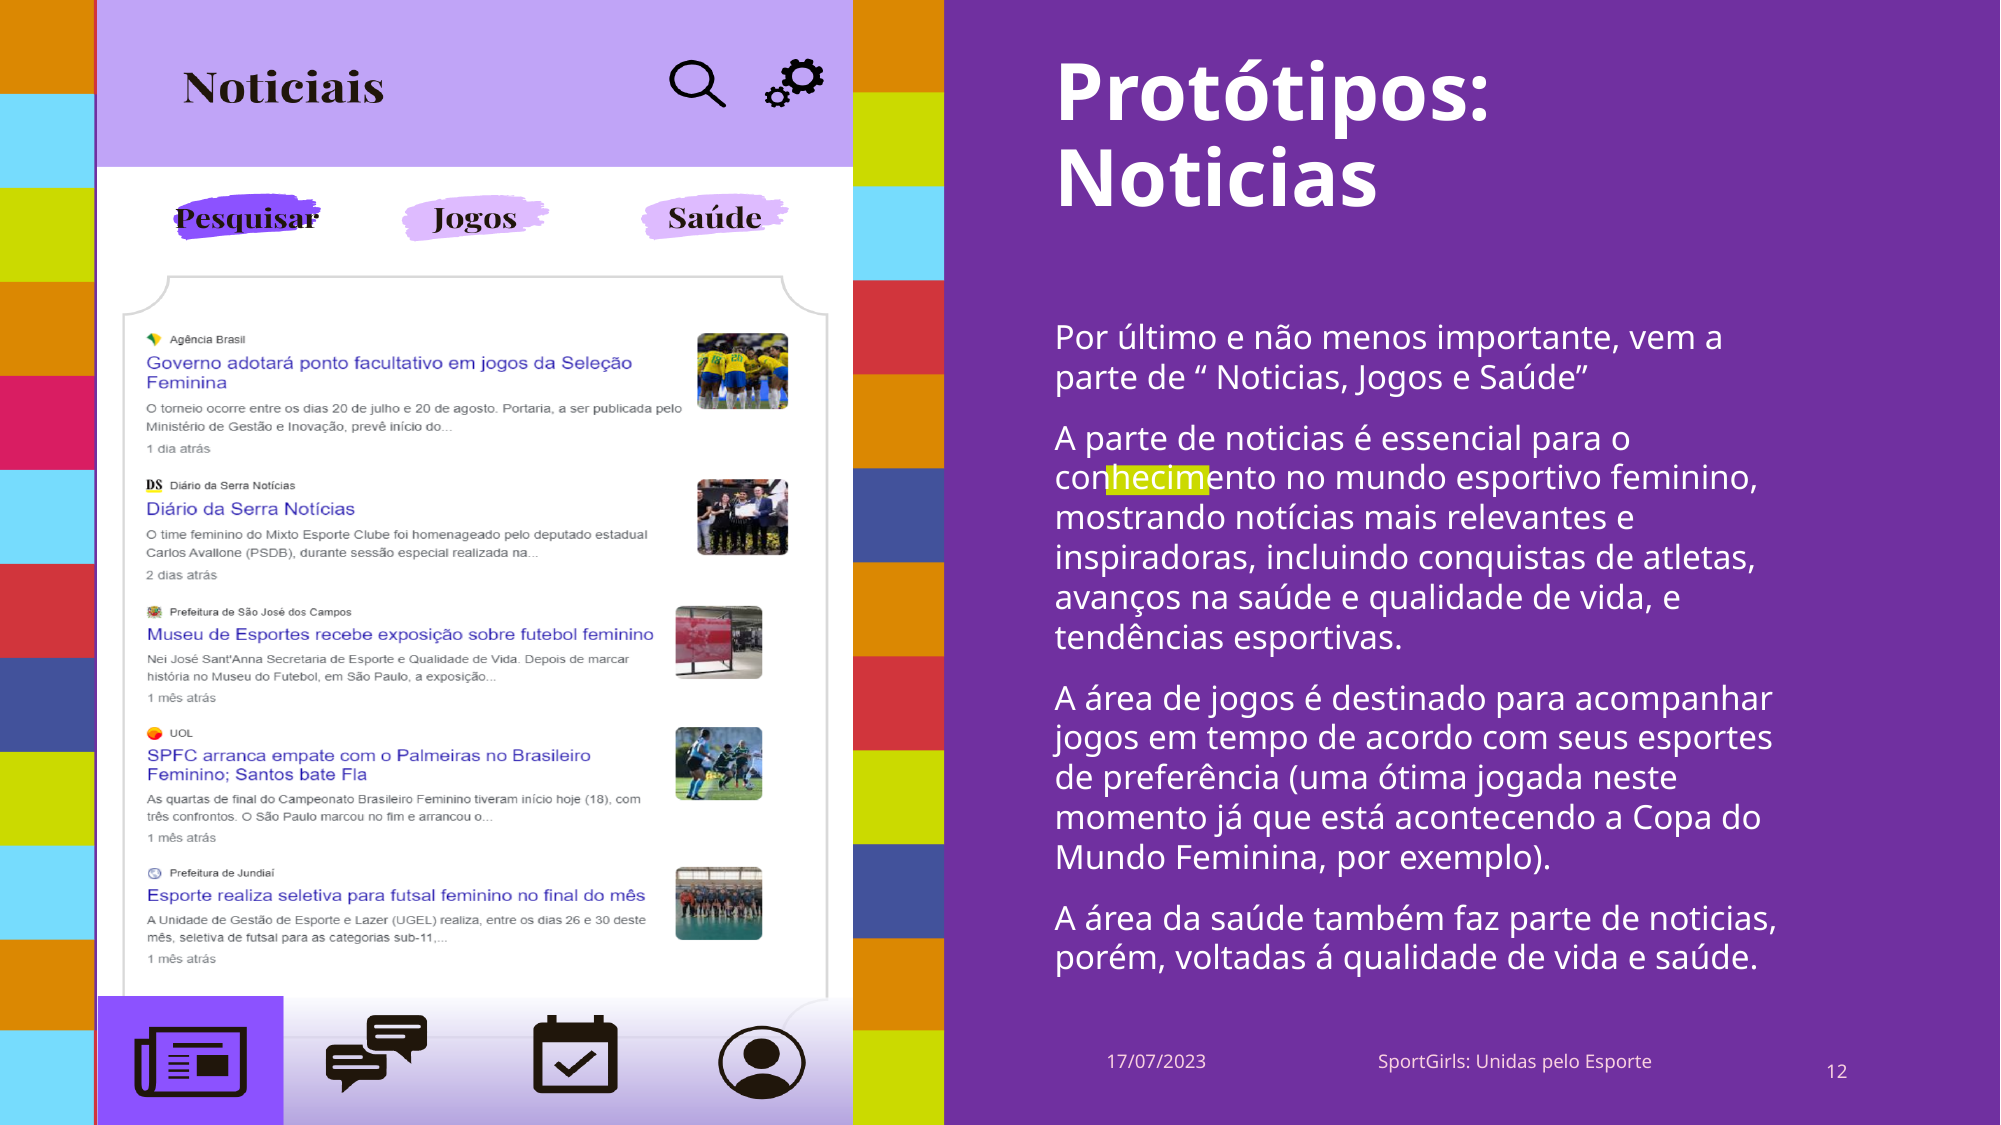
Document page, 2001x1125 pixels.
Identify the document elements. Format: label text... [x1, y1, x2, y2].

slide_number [1106, 1042, 1272, 1103]
picture [97, 0, 853, 1125]
slide_number 12 [1757, 1042, 1863, 1103]
list Por último e não menos importante, vem a parte de “ Noticias, Jogos e Saúde” A parte de noticias é essencial para o conhecimento no mundo esportivo feminino, mostrando notícias mais relevantes e inspiradoras, incluindo conquistas de atletas, avanços na saúde e qualidade de vida, e tendências esportivas. A área de jogos é destinado para acompanhar jogos em tempo de acordo com seus esportes de preferência (uma ótima jogada neste momento já que está acontecendo a Copa do Mundo Feminina, por exemplo). A área da saúde também faz parte de noticias, porém, voltadas á qualidade de vida e saúde. [1054, 308, 1810, 1046]
title Protótipos: Noticias [1054, 44, 1810, 266]
footer SportGirls: Unidas pelo Esporte [1296, 1042, 1734, 1103]
